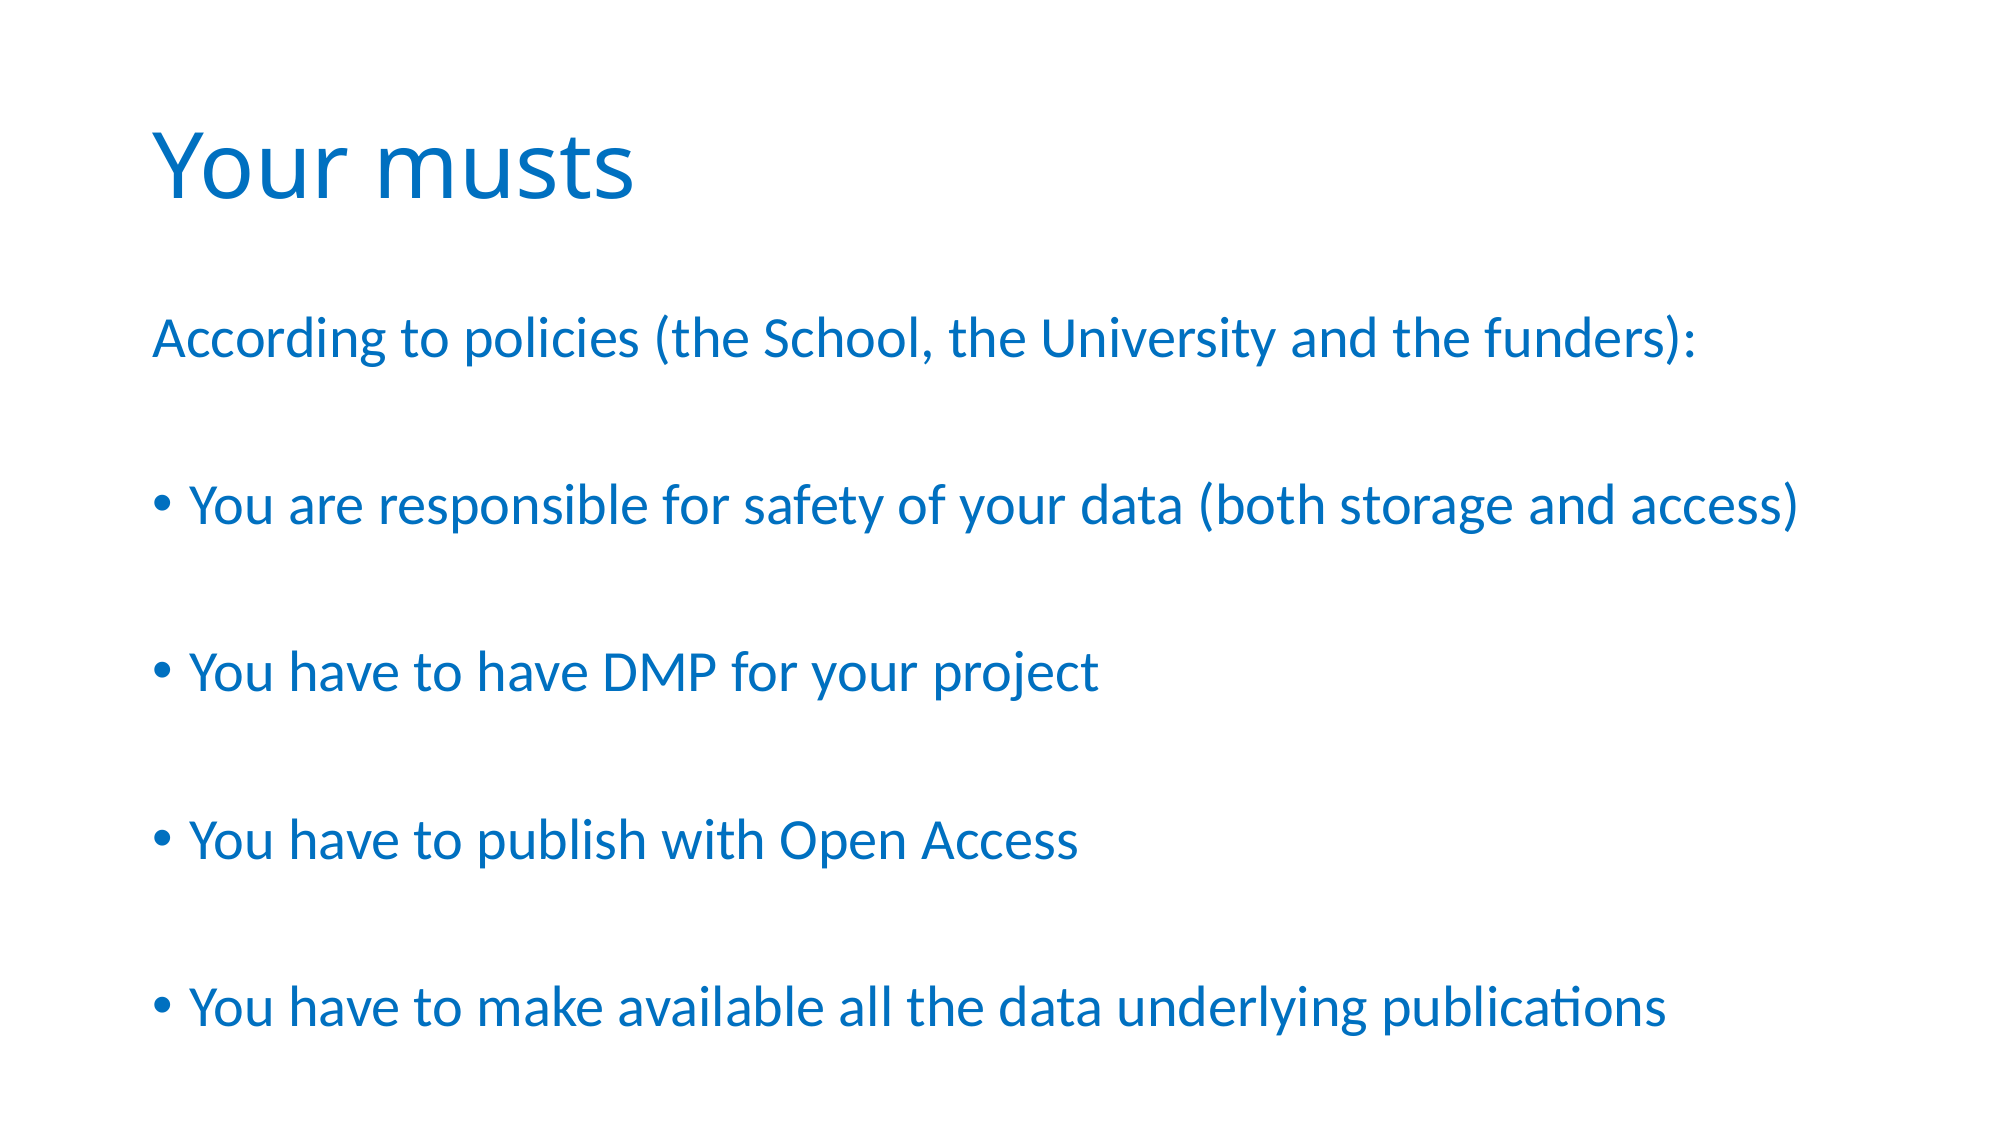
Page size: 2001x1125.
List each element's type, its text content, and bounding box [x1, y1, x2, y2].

list According to policies (the School, the University and the funders): You are responsible for safety of your data (both storage and access) You have to have DMP for your project You have to publish with Open Access You have to make available all the data underlying publications [137, 299, 1863, 1092]
title Your musts [137, 59, 1863, 278]
